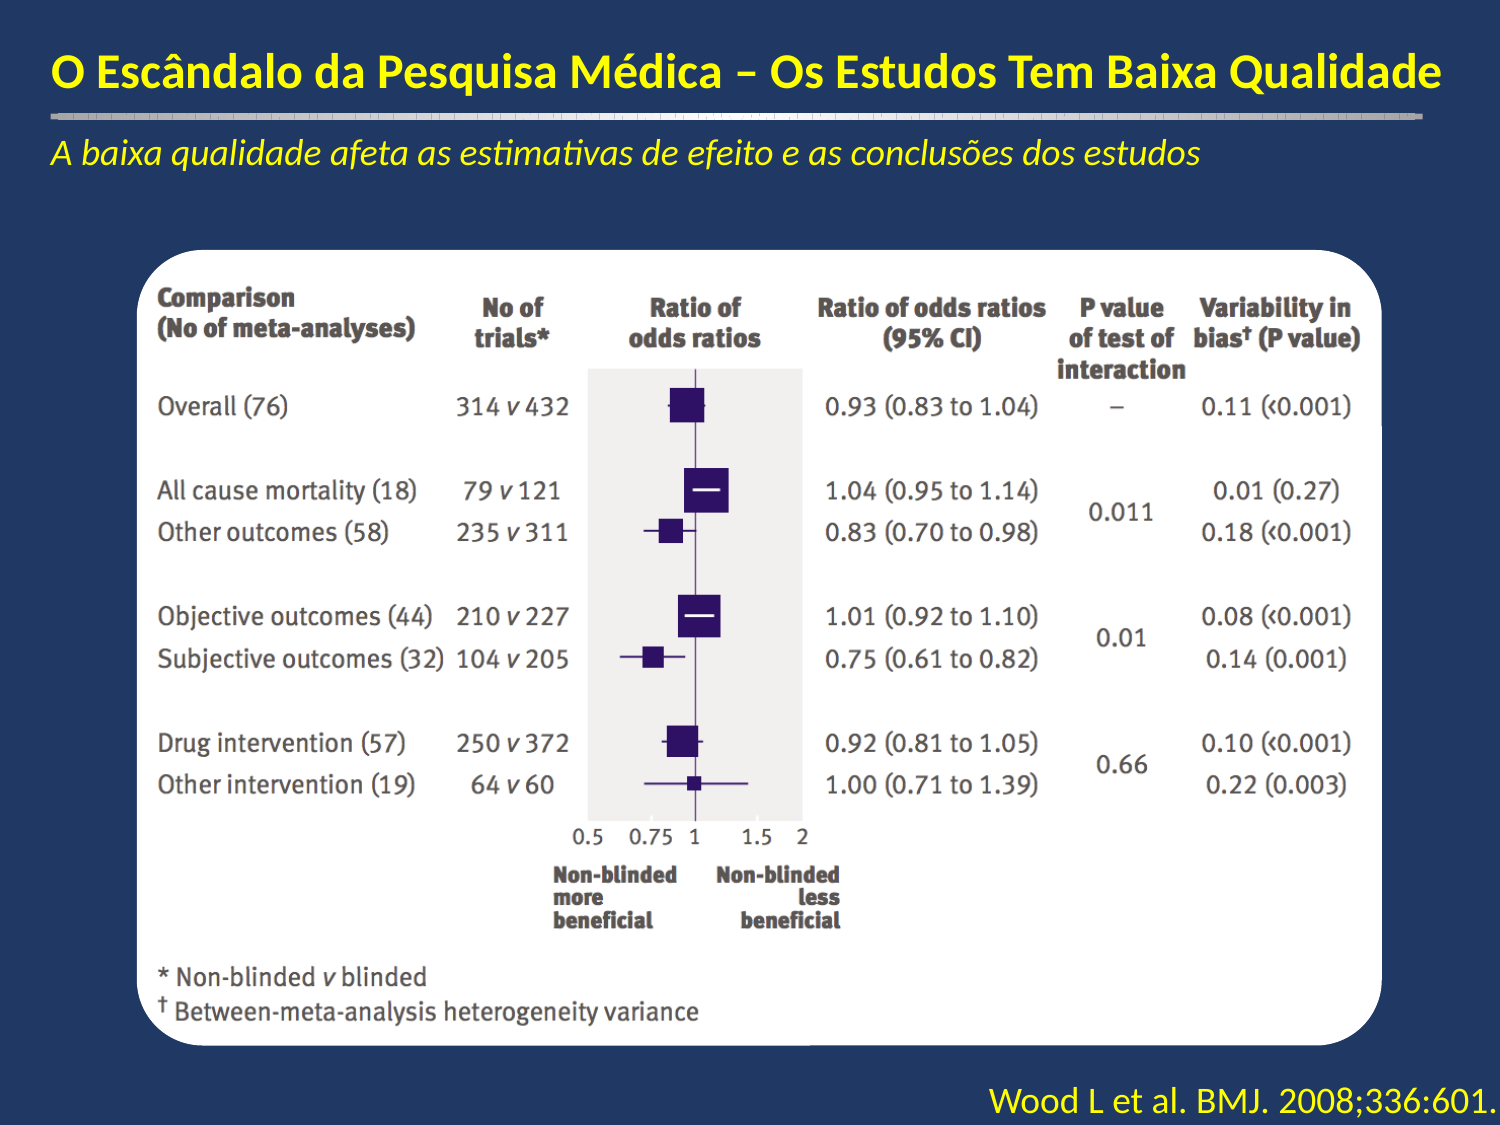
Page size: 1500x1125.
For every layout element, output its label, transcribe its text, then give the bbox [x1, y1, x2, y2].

text_box O Escândalo da Pesquisa Médica – Os Estudos Tem Baixa Qualidade [36, 31, 1495, 244]
text_box Wood L et al. BMJ. 2008;336:601. [973, 1068, 1500, 1125]
picture [136, 249, 1382, 1046]
